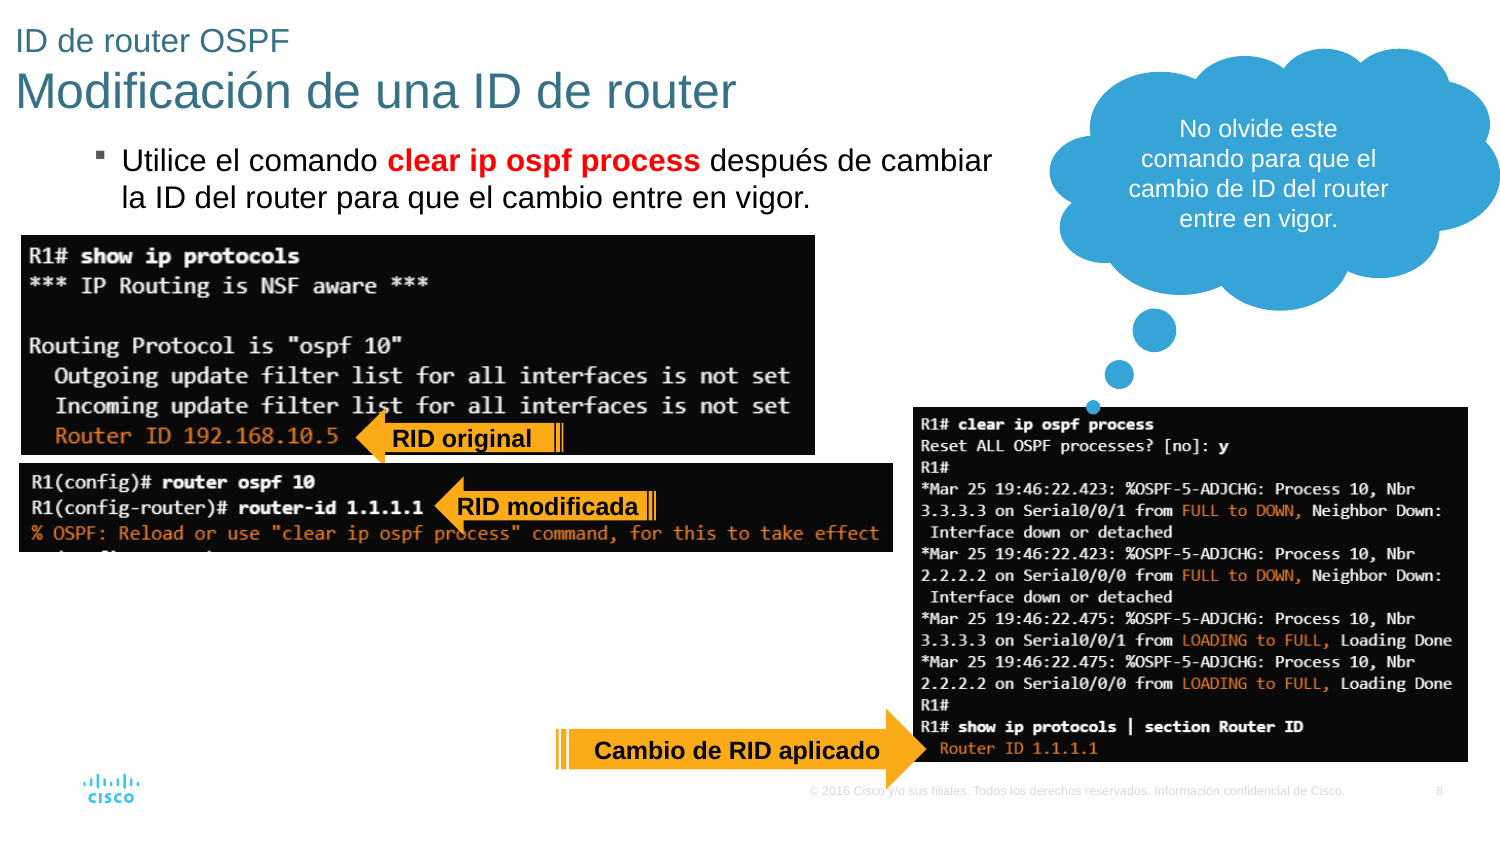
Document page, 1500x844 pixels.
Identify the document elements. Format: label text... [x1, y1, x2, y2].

text_box Cambio de RID aplicado [554, 706, 911, 792]
text_box No olvide este comando para que el cambio de ID del router entre en vigor. [1047, 46, 1500, 313]
picture [913, 407, 1468, 762]
picture [19, 463, 893, 552]
title ID de router OSPF Modificación de una ID de router [0, 6, 1500, 131]
picture [21, 235, 816, 455]
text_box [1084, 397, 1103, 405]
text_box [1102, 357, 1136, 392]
list Utilice el comando clear ip ospf process después de cambiar la ID del router para que el cambio entre en vigor. [78, 132, 1056, 819]
text_box No olvide este comando para que el cambio de ID del router entre en vigor. [1130, 306, 1179, 355]
